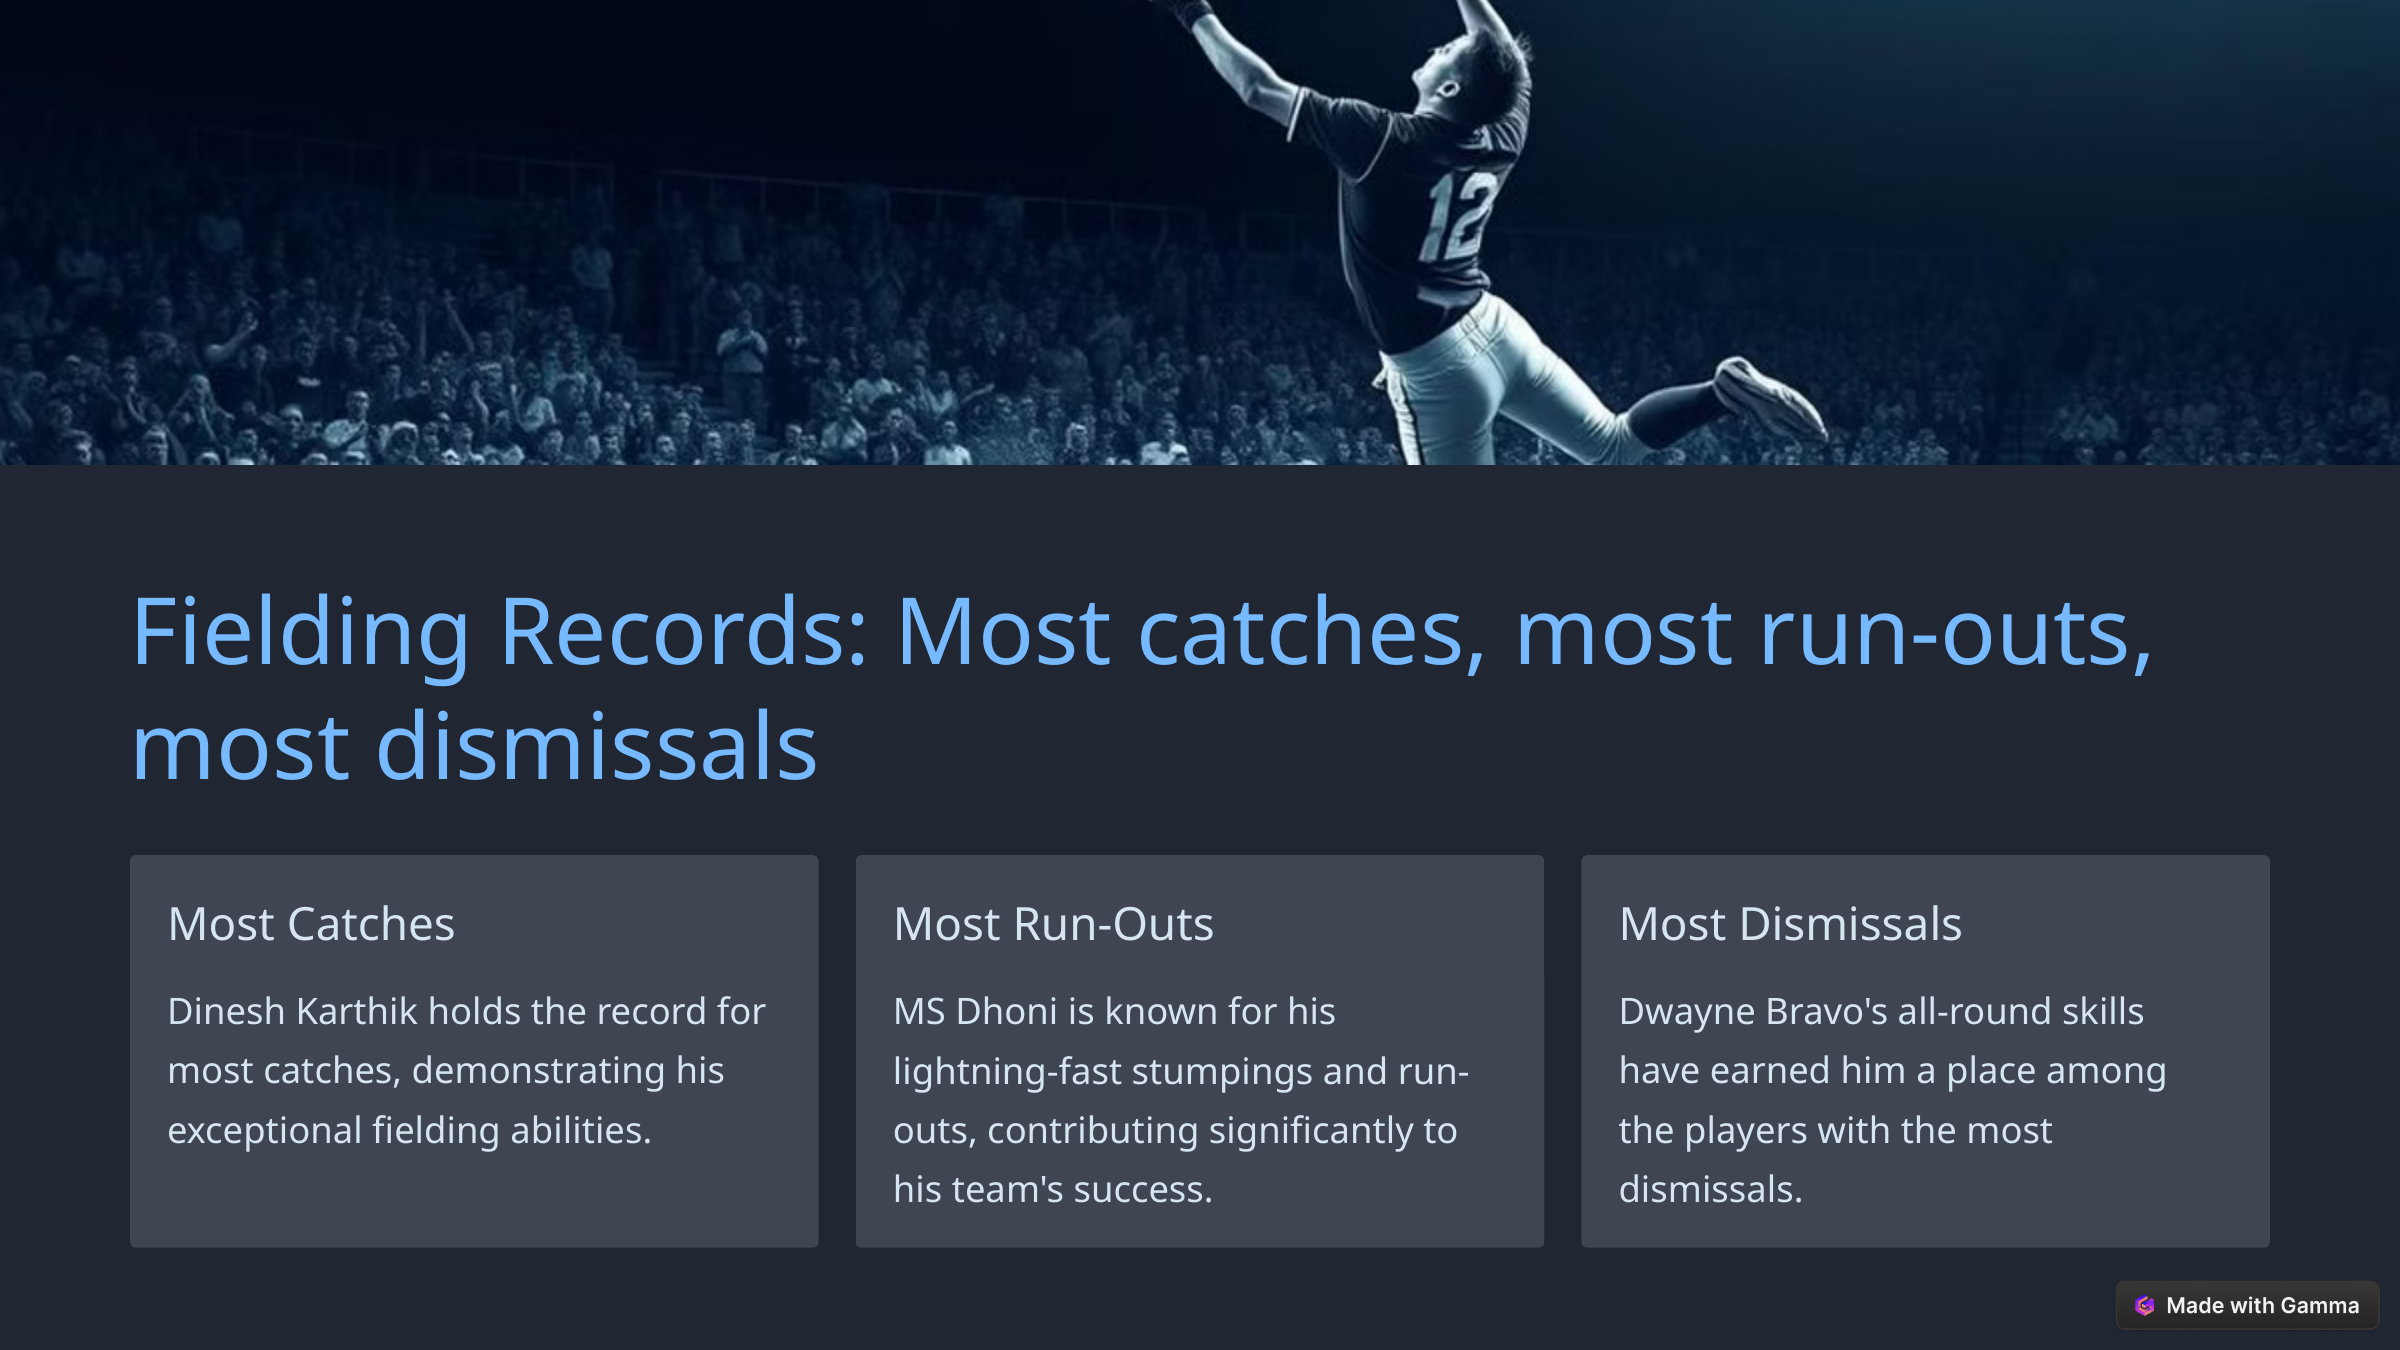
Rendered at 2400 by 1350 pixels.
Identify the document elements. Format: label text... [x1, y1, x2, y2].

text_box Fielding Records: Most catches, most run-outs, most dismissals [130, 566, 2270, 800]
text_box Dwayne Bravo's all-round skills have earned him a place among the players with the most dismissals. [1618, 972, 2233, 1151]
picture [0, 0, 2400, 465]
picture [2106, 1271, 2389, 1339]
text_box Most Run-Outs [892, 892, 1358, 951]
text_box MS Dhoni is known for his lightning-fast stumpings and run-outs, contributing significantly to his team's success. [892, 972, 1507, 1211]
text_box Most Catches [167, 892, 632, 951]
text_box [855, 855, 1545, 1248]
text_box Most Dismissals [1618, 892, 2084, 951]
text_box [1581, 855, 2270, 1248]
text_box Dinesh Karthik holds the record for most catches, demonstrating his exceptional fielding abilities. [167, 972, 782, 1151]
text_box [130, 855, 819, 1248]
